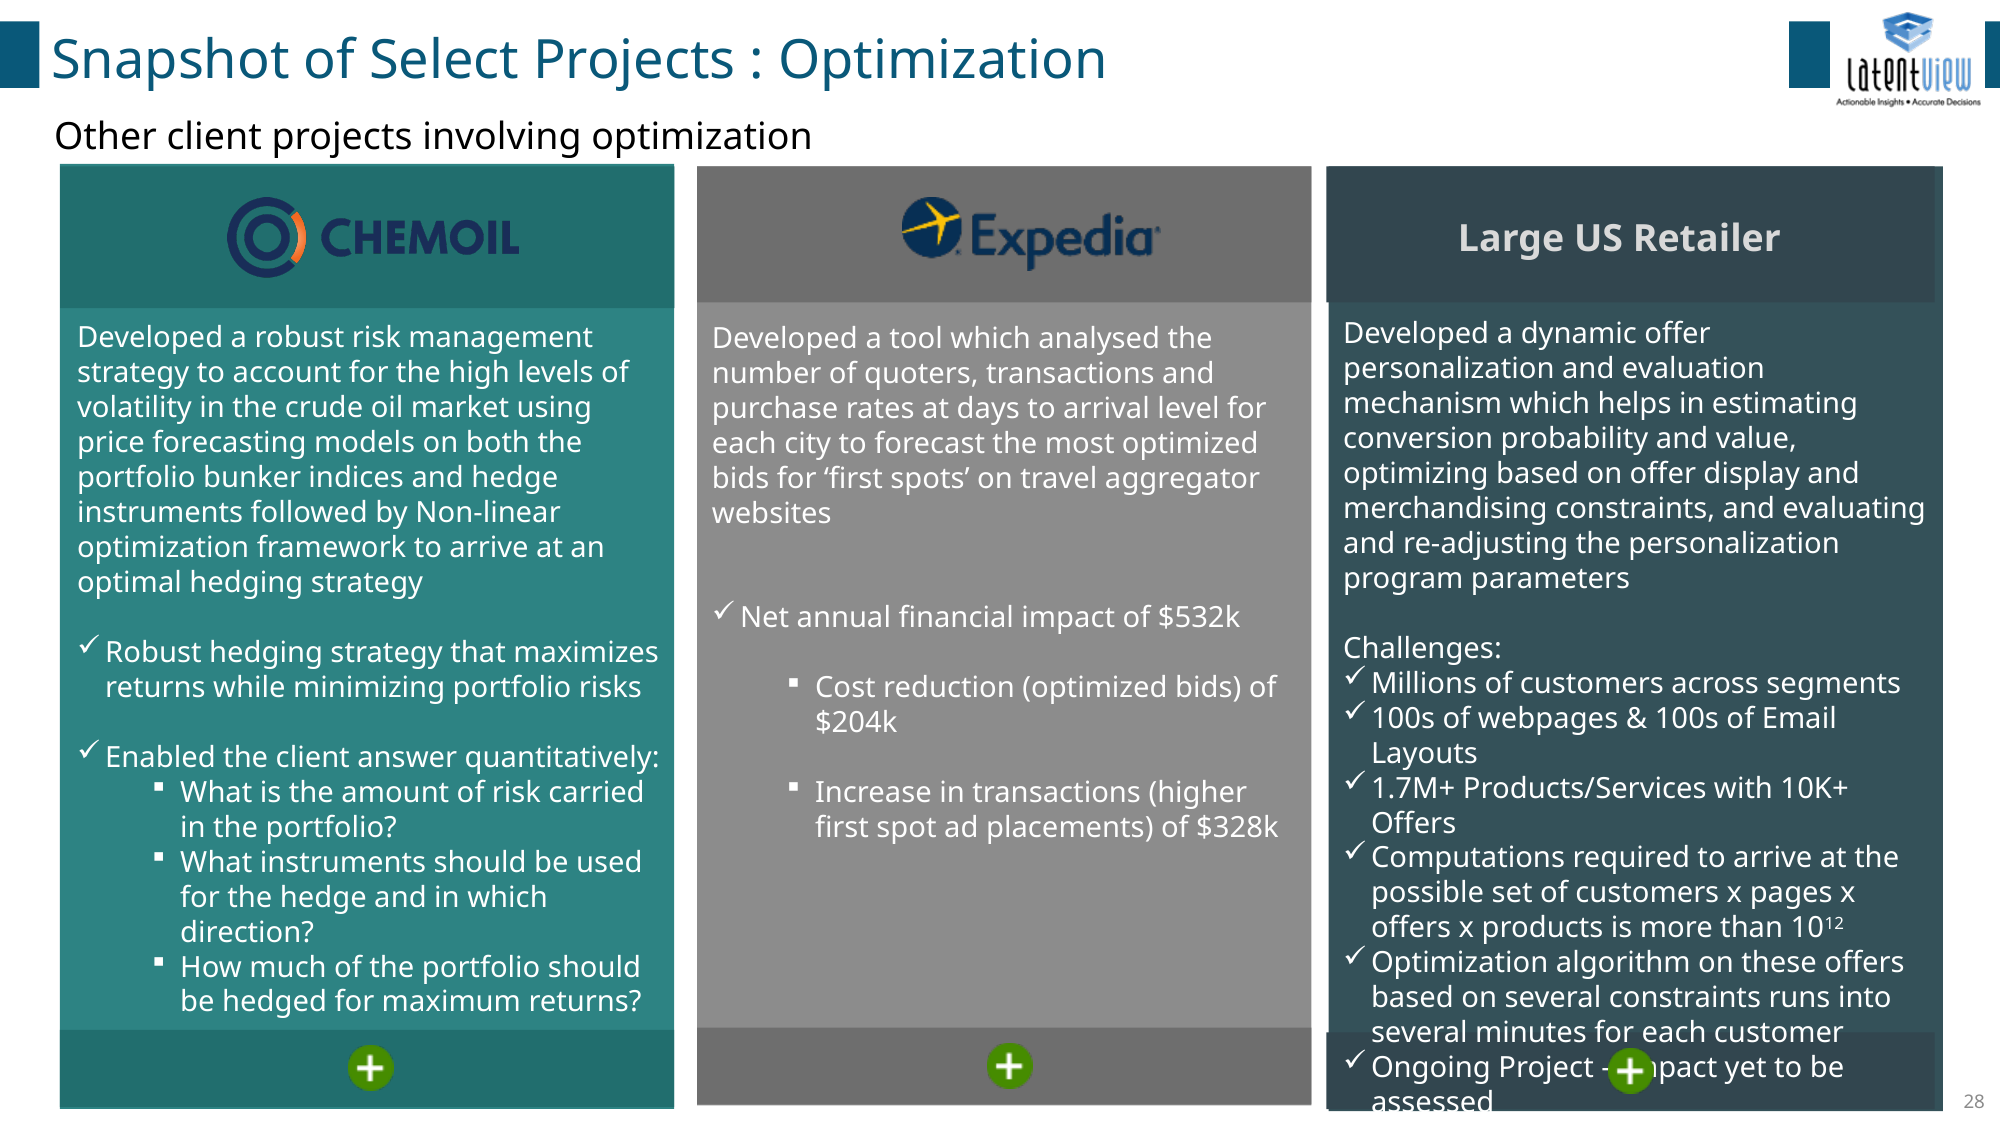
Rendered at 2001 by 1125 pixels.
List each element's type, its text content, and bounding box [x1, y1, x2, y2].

picture [1829, 8, 1985, 110]
picture [227, 197, 519, 278]
picture [987, 1043, 1033, 1089]
text_box [59, 1029, 675, 1108]
text_box Developed a tool which analysed the number of quoters, transactions and purchase rates at days to arrival level for each city to forecast the most optimized bids for ‘first spots’ on travel aggregator websites Net annual financial impact of $532k Cost reduction (optimized bids) of $204k Increase in transactions (higher first spot ad placements) of $328k [697, 311, 1324, 921]
text_box [59, 165, 675, 309]
text_box Other client projects involving optimization [39, 104, 1919, 164]
text_box [1325, 165, 1936, 303]
picture [348, 1045, 394, 1091]
text_box Developed a robust risk management strategy to account for the high levels of volatility in the crude oil market using price forecasting models on both the portfolio bunker indices and hedge instruments followed by Non-linear optimization framework to arrive at an optimal hedging strategy Robust hedging strategy that maximizes returns while minimizing portfolio risks Enabled the client answer quantitatively: What is the amount of risk carried in the portfolio? What instruments should be used for the hedge and in which direction? How much of the portfolio should be hedged for maximum returns? [62, 311, 683, 1061]
title Snapshot of Select Projects : Optimization [39, 12, 1789, 101]
text_box [1328, 165, 1944, 307]
picture [902, 197, 1161, 271]
text_box [696, 165, 1312, 303]
text_box Developed a dynamic offer personalization and evaluation mechanism which helps in estimating conversion probability and value, optimizing based on offer display and merchandising constraints, and evaluating and re-adjusting the personalization program parameters Challenges: Millions of customers across segments 100s of webpages & 100s of Email Layouts 1.7M+ Products/Services with 10K+ Offers Computations required to arrive at the possible set of customers x pages x offers x products is more than 1012 Optimization algorithm on these offers based on several constraints runs into several minutes for each customer Ongoing Project – impact yet to be assessed [1328, 307, 1944, 1125]
text_box [696, 303, 1312, 1027]
text_box [696, 1027, 1312, 1105]
text_box Large US Retailer [1443, 206, 1797, 267]
slide_number 28 [1944, 1083, 2000, 1123]
text_box [59, 309, 675, 1029]
picture [1607, 1048, 1654, 1094]
